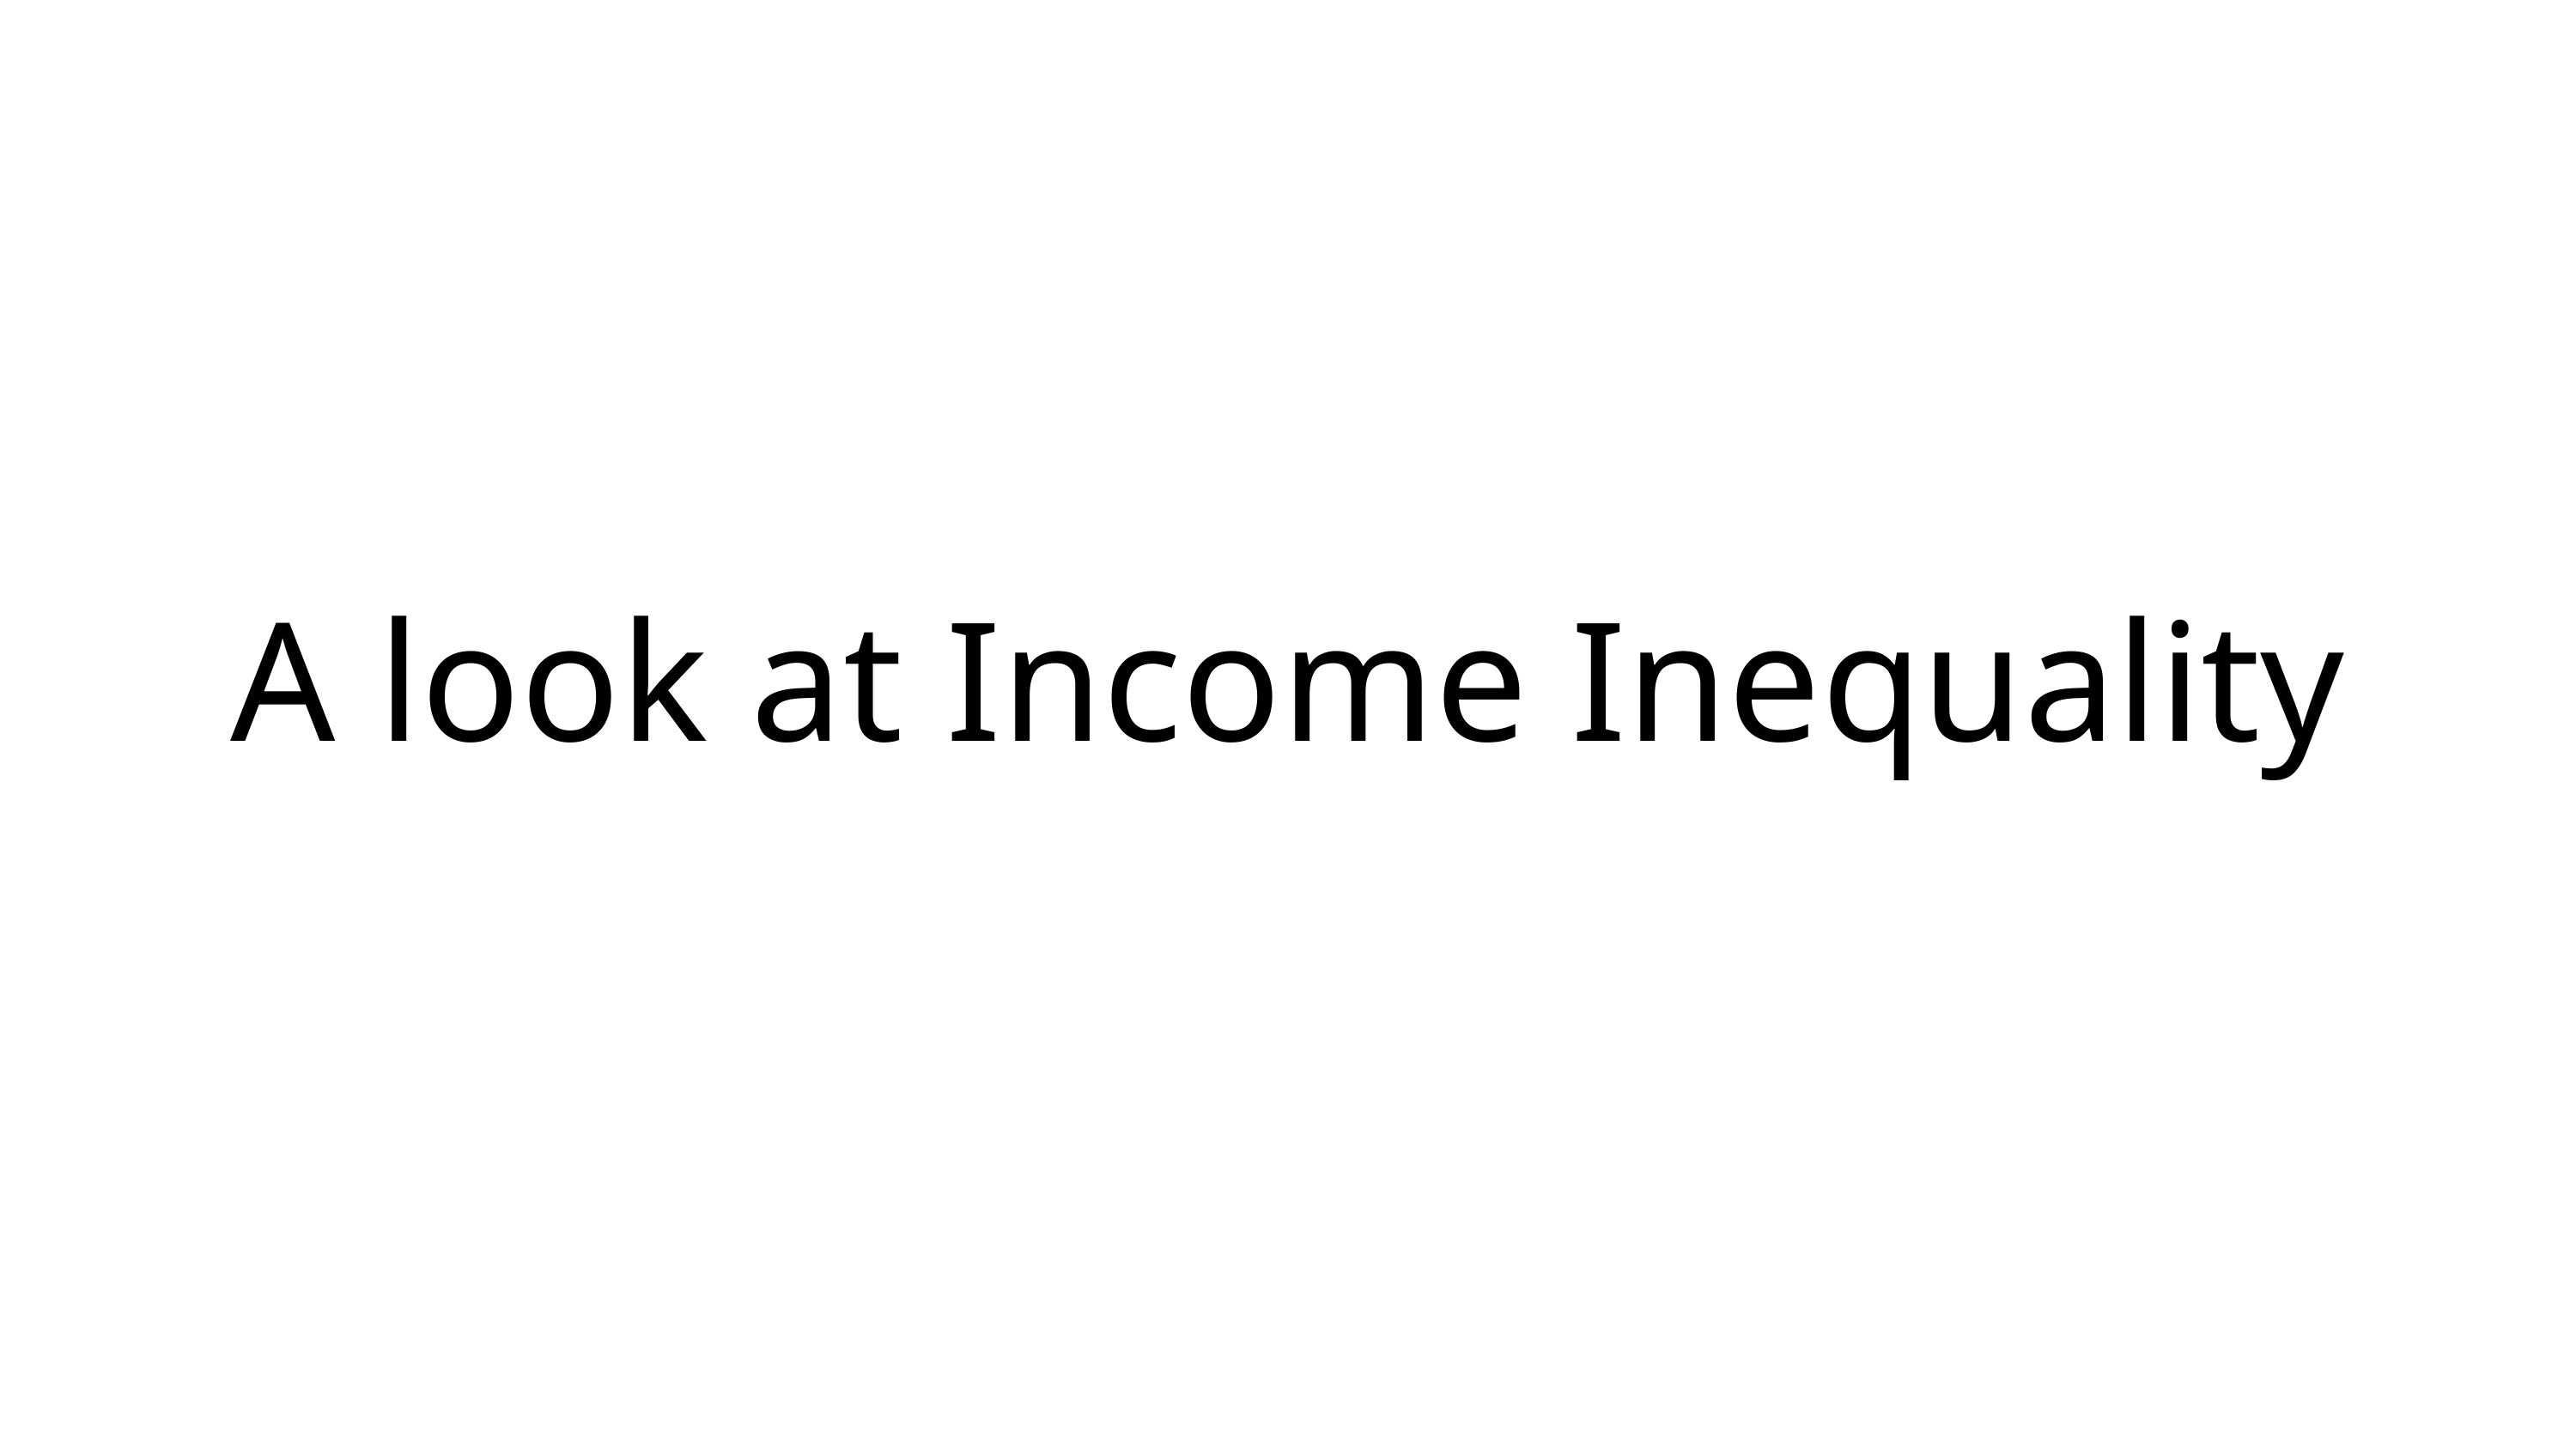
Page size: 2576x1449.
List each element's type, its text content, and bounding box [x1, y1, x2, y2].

text_box A look at Income Inequality [188, 543, 2388, 775]
